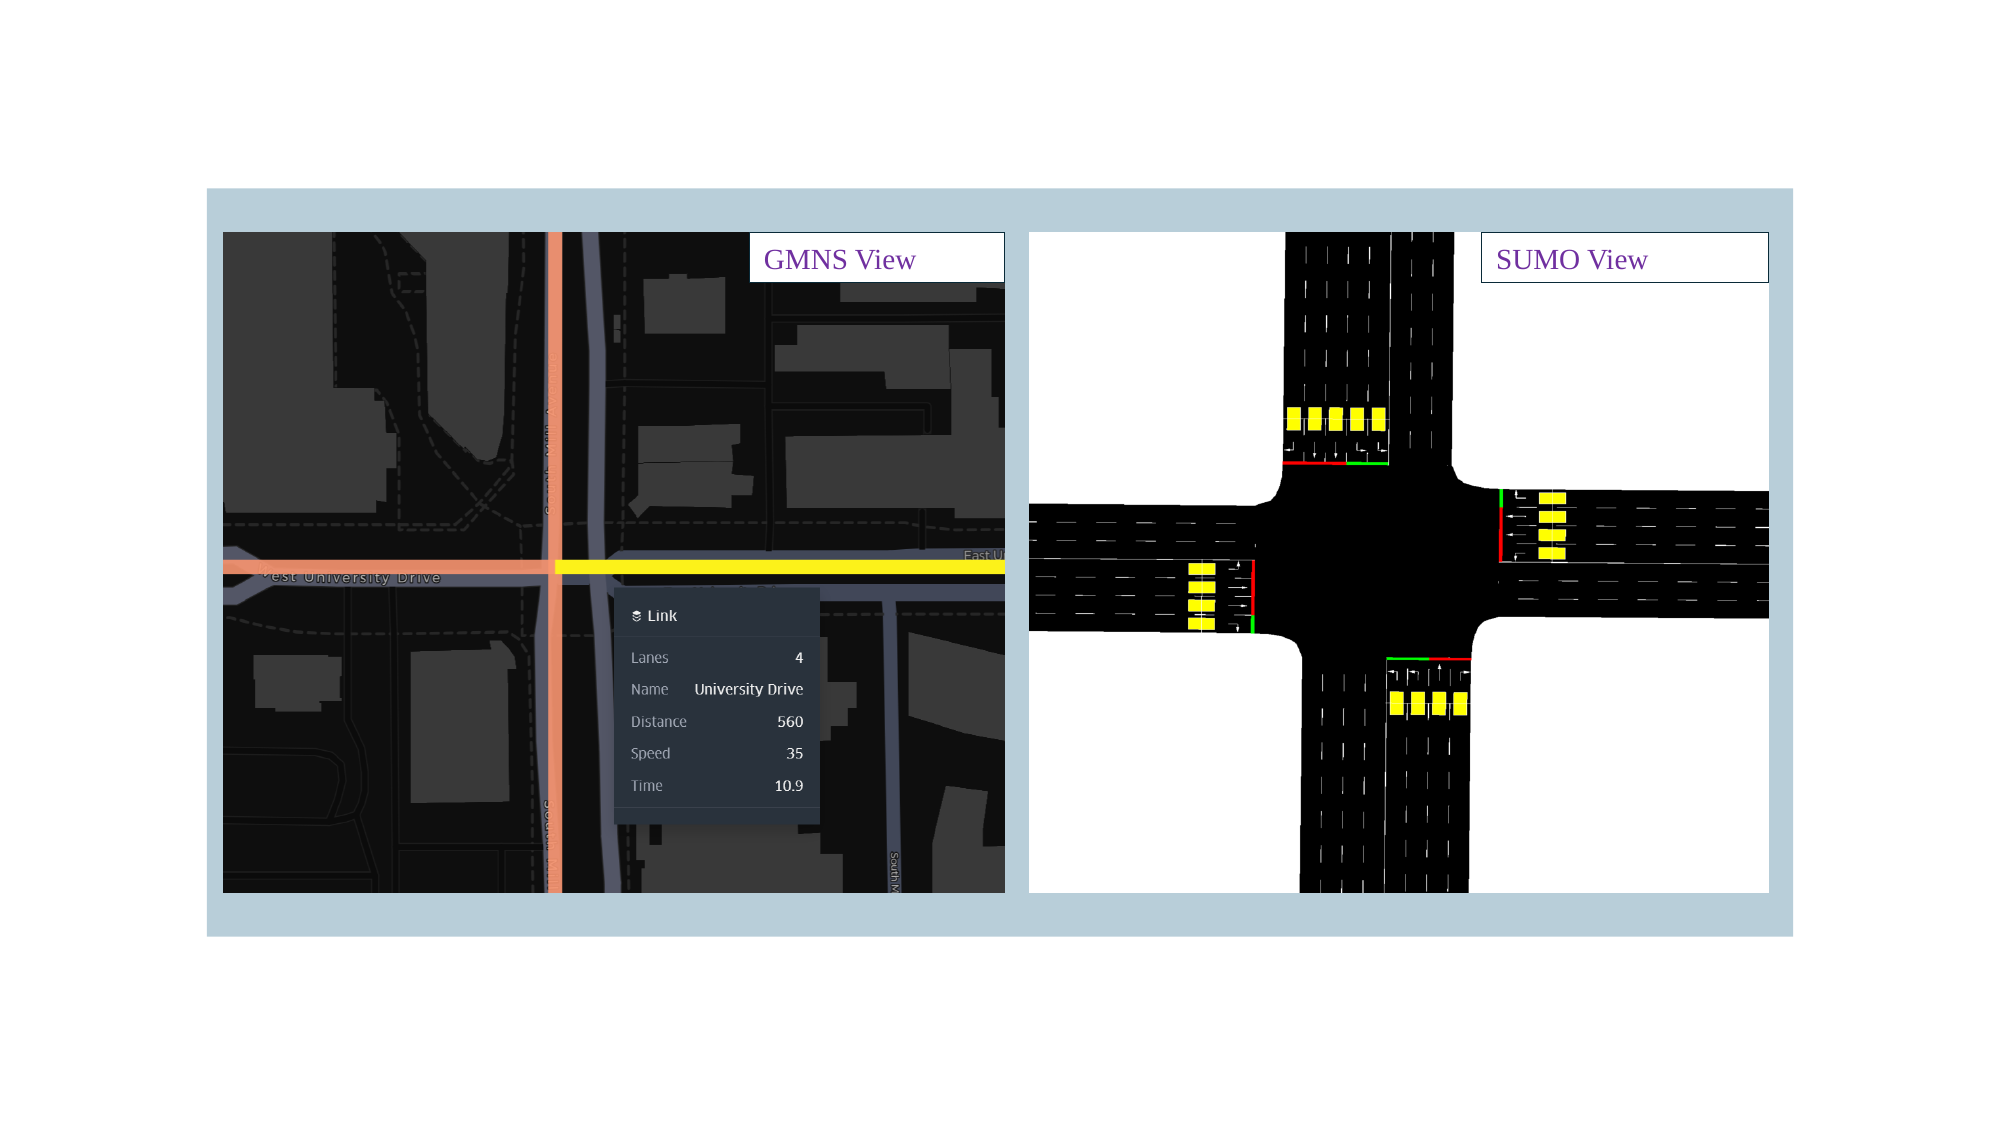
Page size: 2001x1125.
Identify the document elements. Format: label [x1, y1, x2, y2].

text_box [1028, 232, 1770, 894]
text_box [222, 232, 1006, 894]
text_box [205, 187, 1795, 938]
